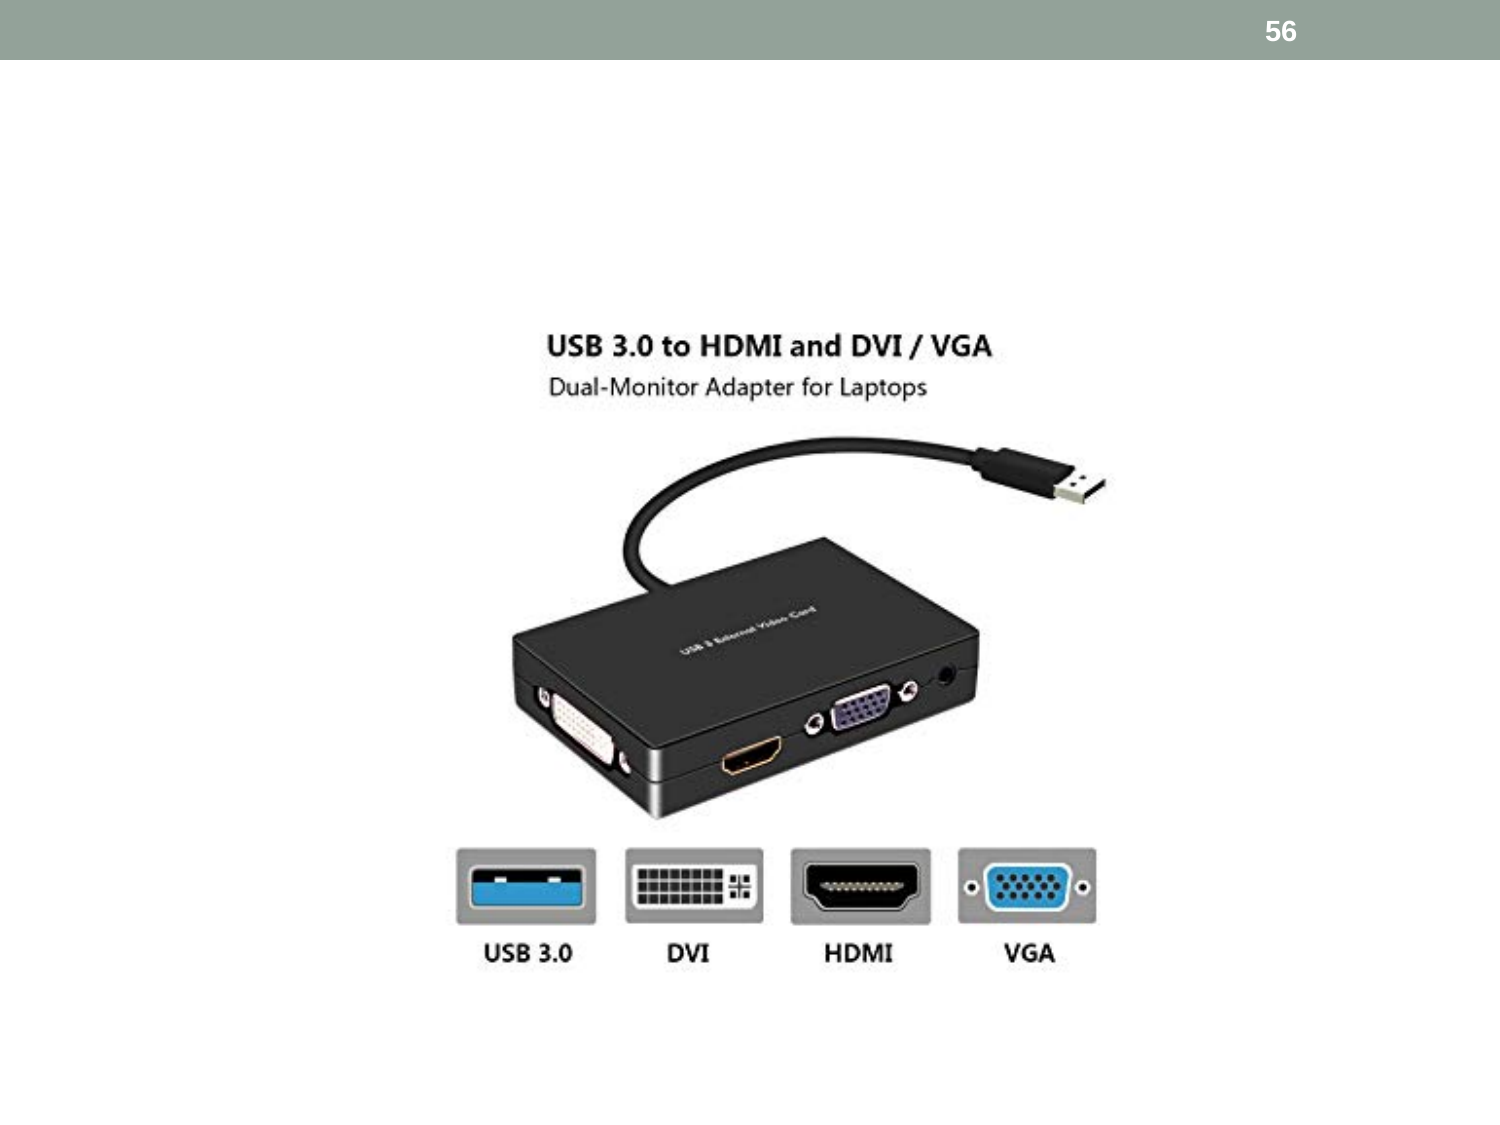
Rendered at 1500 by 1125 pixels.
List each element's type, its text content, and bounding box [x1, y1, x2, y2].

slide_number 56 [1250, 3, 1425, 57]
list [430, 302, 1123, 994]
